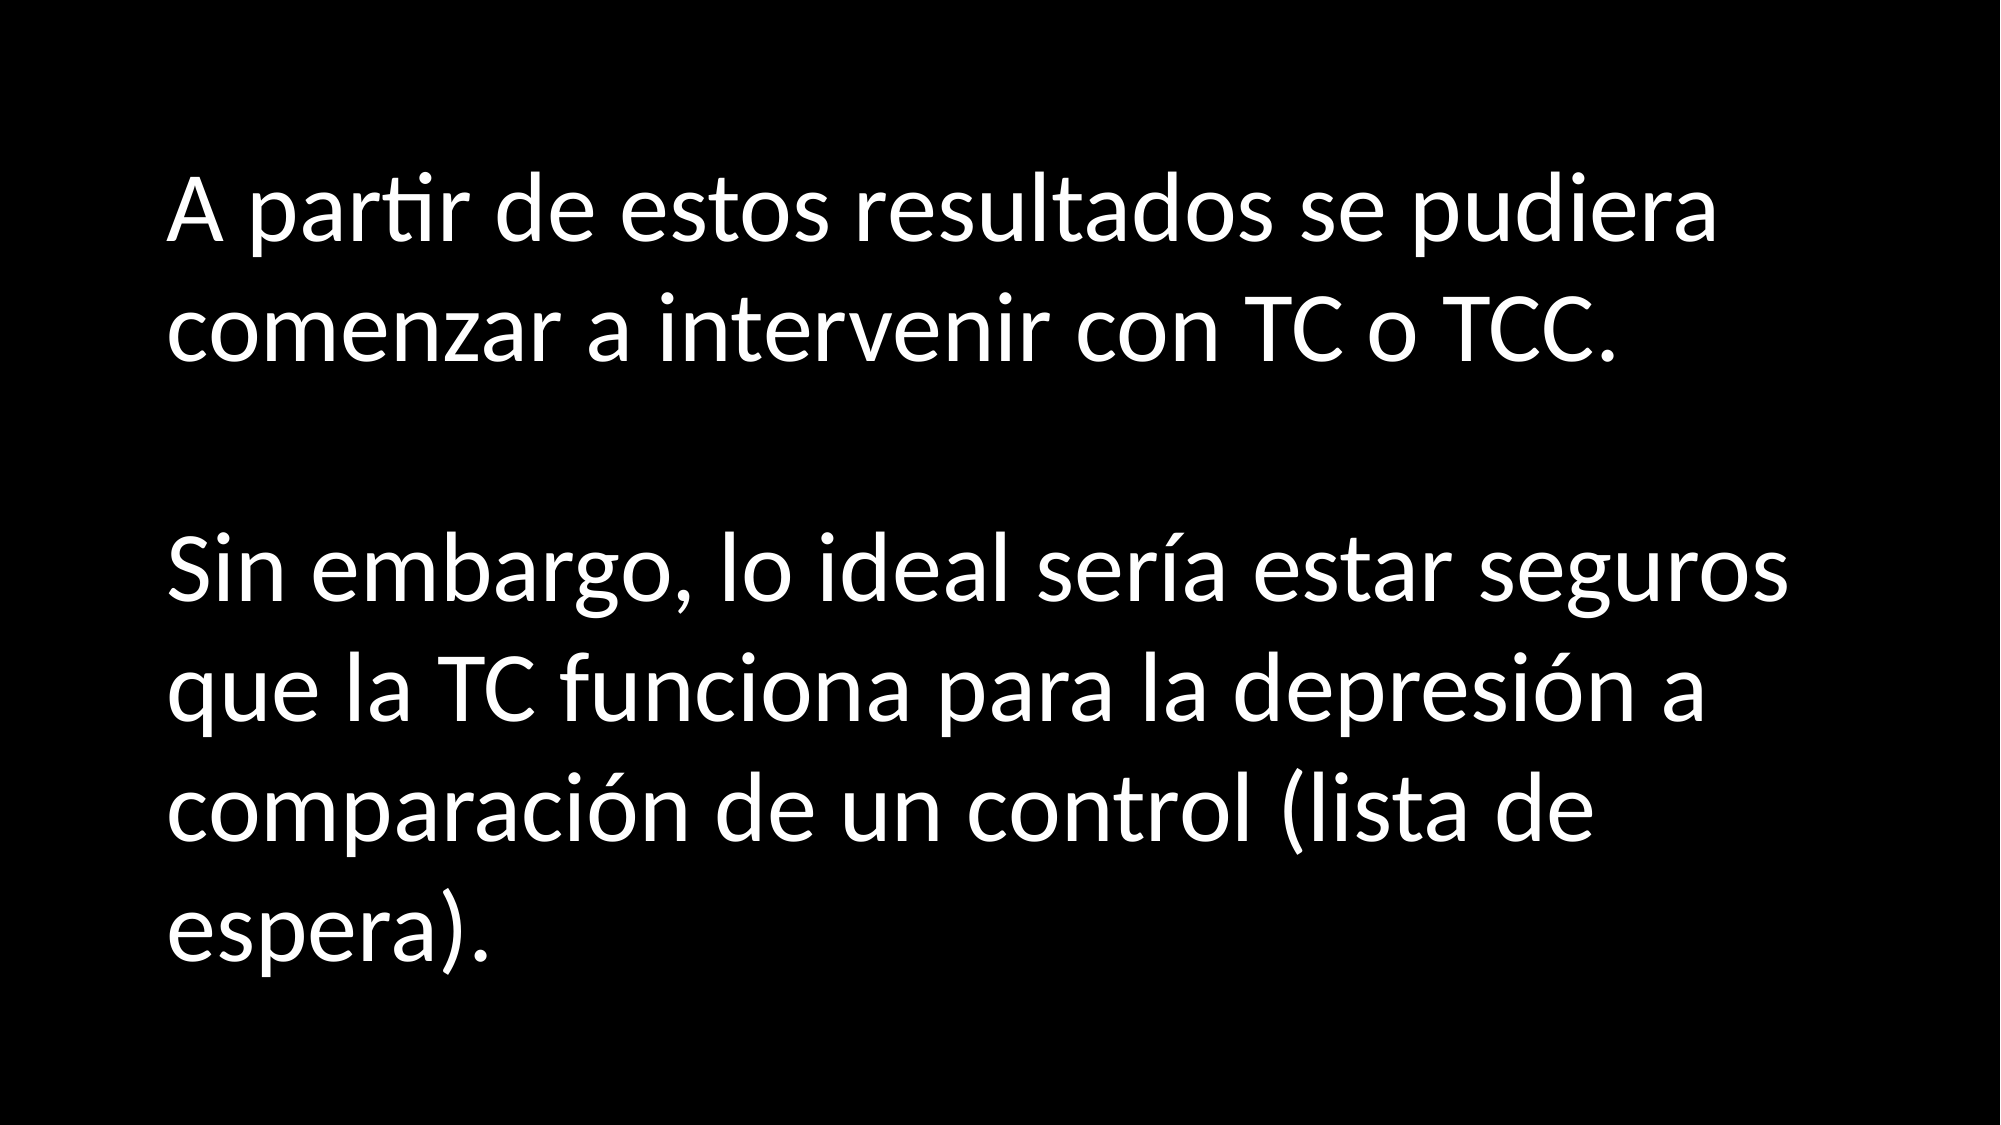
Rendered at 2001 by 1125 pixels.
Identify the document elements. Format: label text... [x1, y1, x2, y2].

text_box A partir de estos resultados se pudiera comenzar a intervenir con TC o TCC. Sin embargo, lo ideal sería estar seguros que la TC funciona para la depresión a comparación de un control (lista de espera). [151, 133, 1882, 989]
